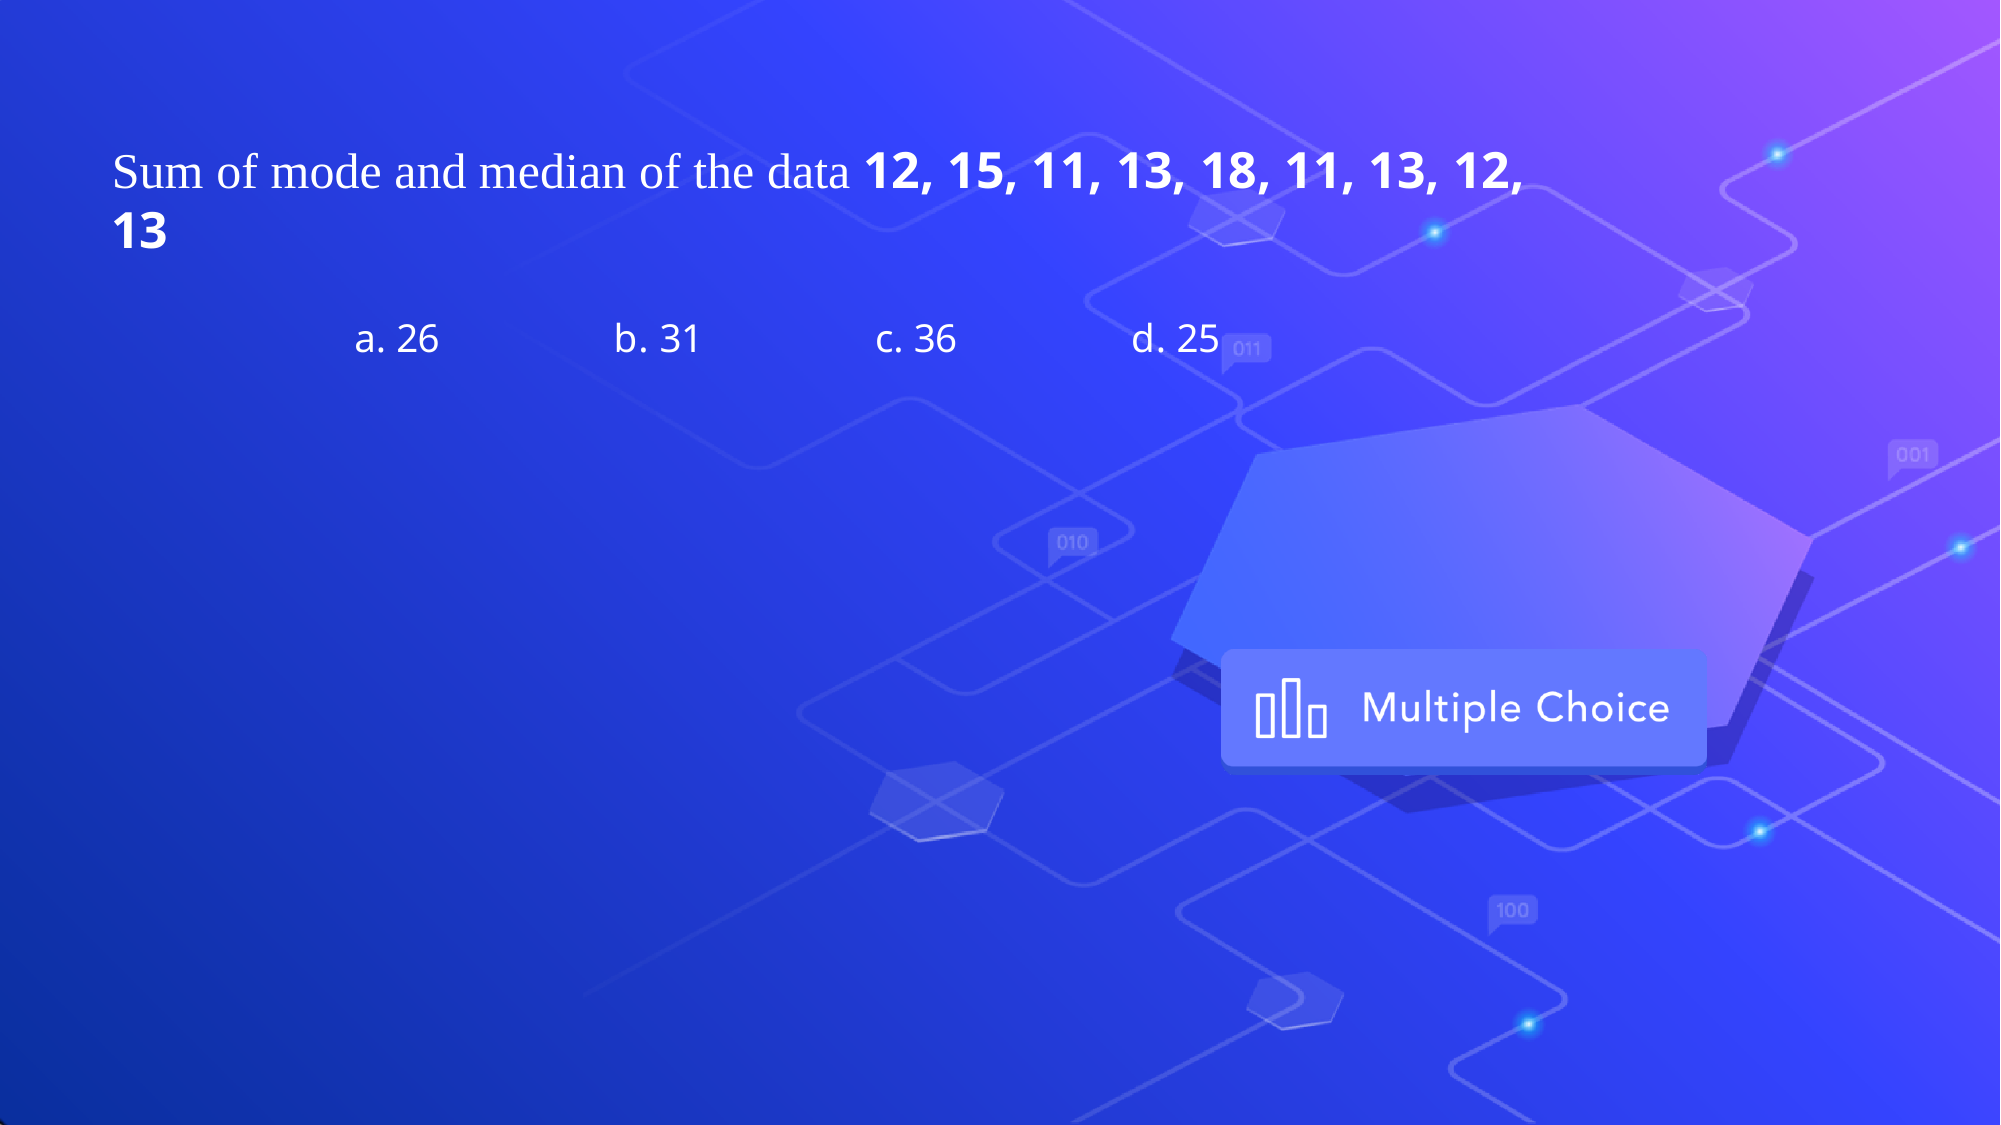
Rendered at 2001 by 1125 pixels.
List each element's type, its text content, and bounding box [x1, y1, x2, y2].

text_box a. 26 [352, 311, 444, 361]
title Sum of mode and median of the data 12, 15, 11, 13, 18, 11, 13, 12, 13 [109, 136, 1581, 327]
picture [0, 0, 2000, 1125]
text_box d. 25 [1129, 311, 1223, 361]
text_box b. 31 [611, 311, 705, 361]
text_box c. 36 [873, 311, 961, 361]
